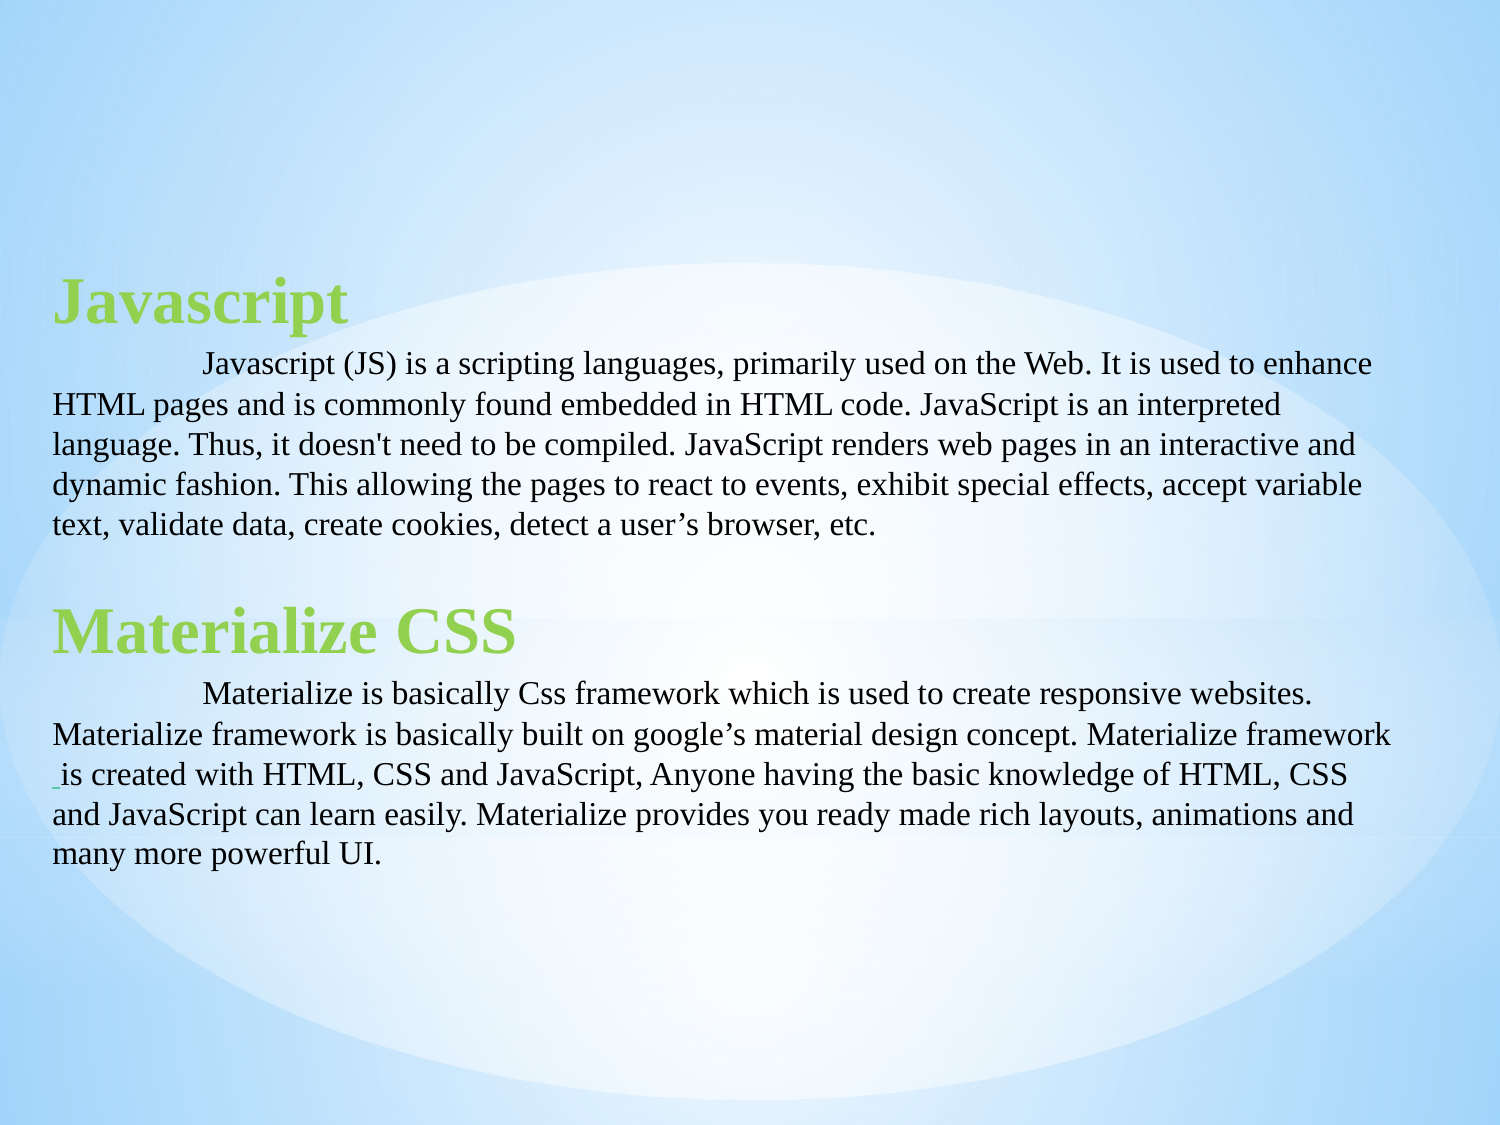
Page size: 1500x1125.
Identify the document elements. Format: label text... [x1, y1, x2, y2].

text_box Javascript Javascript (JS) is a scripting languages, primarily used on the Web. It is used to enhance HTML pages and is commonly found embedded in HTML code. JavaScript is an interpreted language. Thus, it doesn't need to be compiled. JavaScript renders web pages in an interactive and dynamic fashion. This allowing the pages to react to events, exhibit special effects, accept variable text, validate data, create cookies, detect a user’s browser, etc. Materialize CSS Materialize is basically Css framework which is used to create responsive websites. Materialize framework is basically built on google’s material design concept. Materialize framework is created with HTML, CSS and JavaScript, Anyone having the basic knowledge of HTML, CSS and JavaScript can learn easily. Materialize provides you ready made rich layouts, animations and many more powerful UI. [37, 249, 1413, 879]
